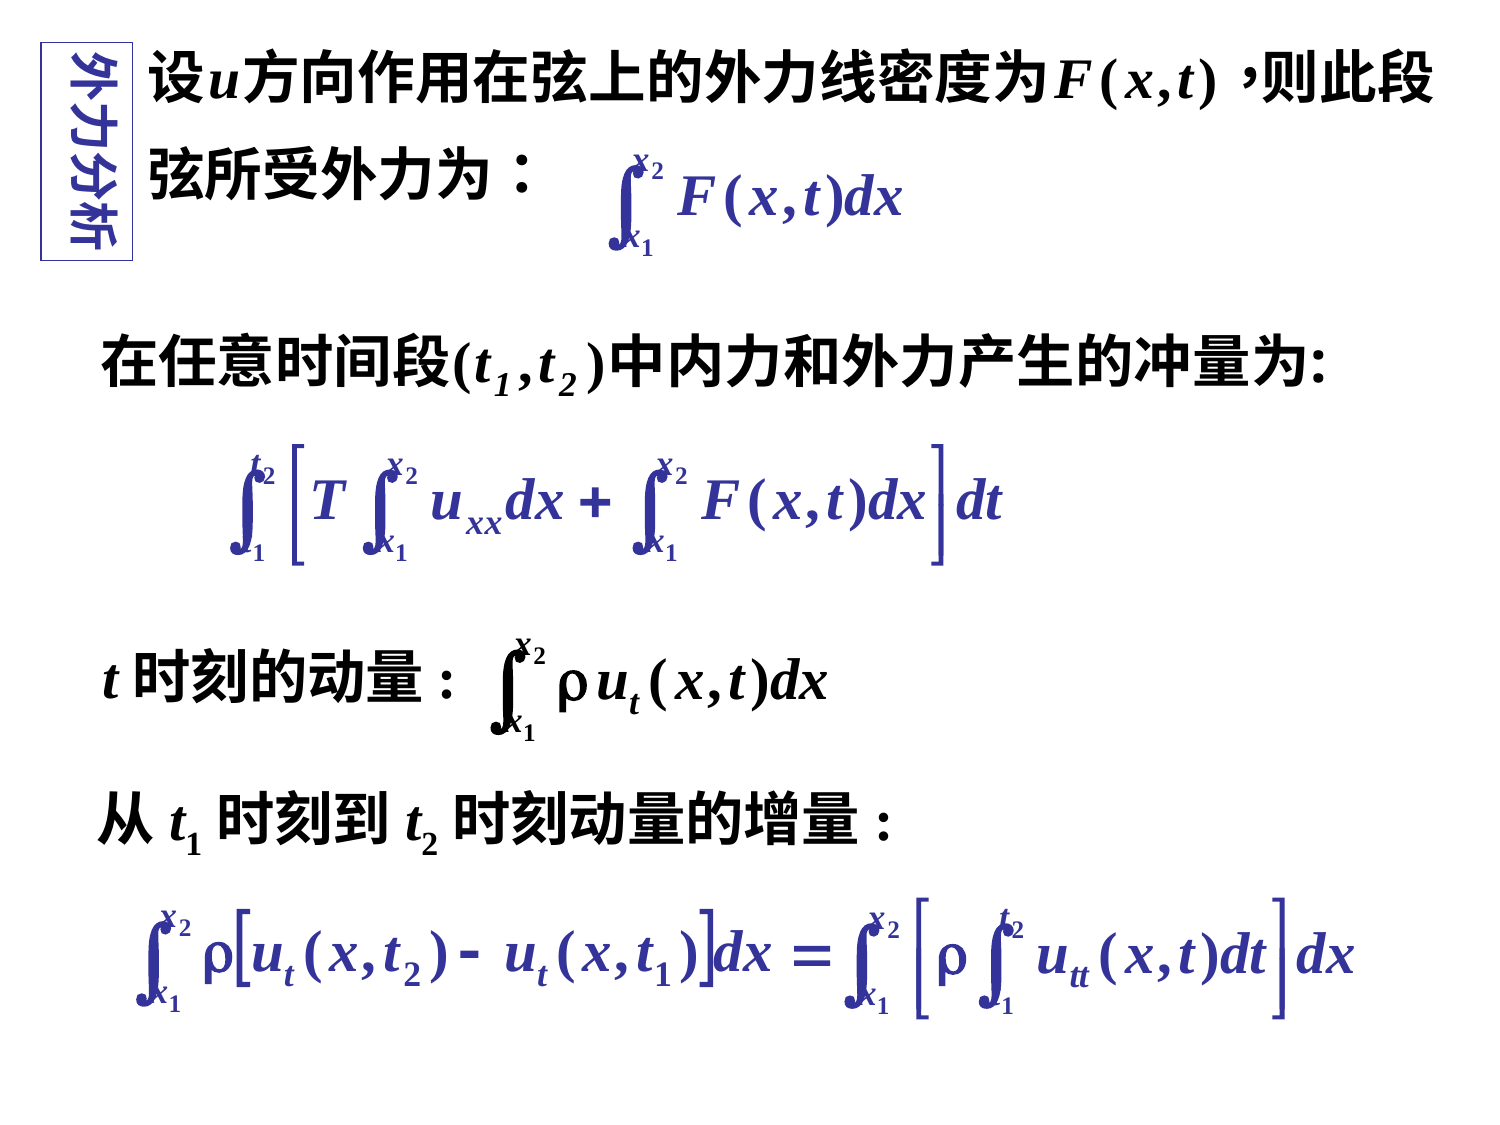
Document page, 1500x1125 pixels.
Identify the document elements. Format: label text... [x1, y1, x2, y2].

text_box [217, 439, 1008, 569]
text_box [99, 314, 1438, 413]
text_box t时刻的动量: [87, 633, 473, 718]
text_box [478, 621, 833, 745]
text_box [123, 892, 777, 1017]
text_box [147, 30, 1456, 223]
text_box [596, 136, 907, 261]
text_box 外力分析 [41, 42, 133, 261]
text_box 从t1时刻到t2时刻动量的增量: [82, 774, 909, 870]
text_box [785, 892, 1359, 1023]
